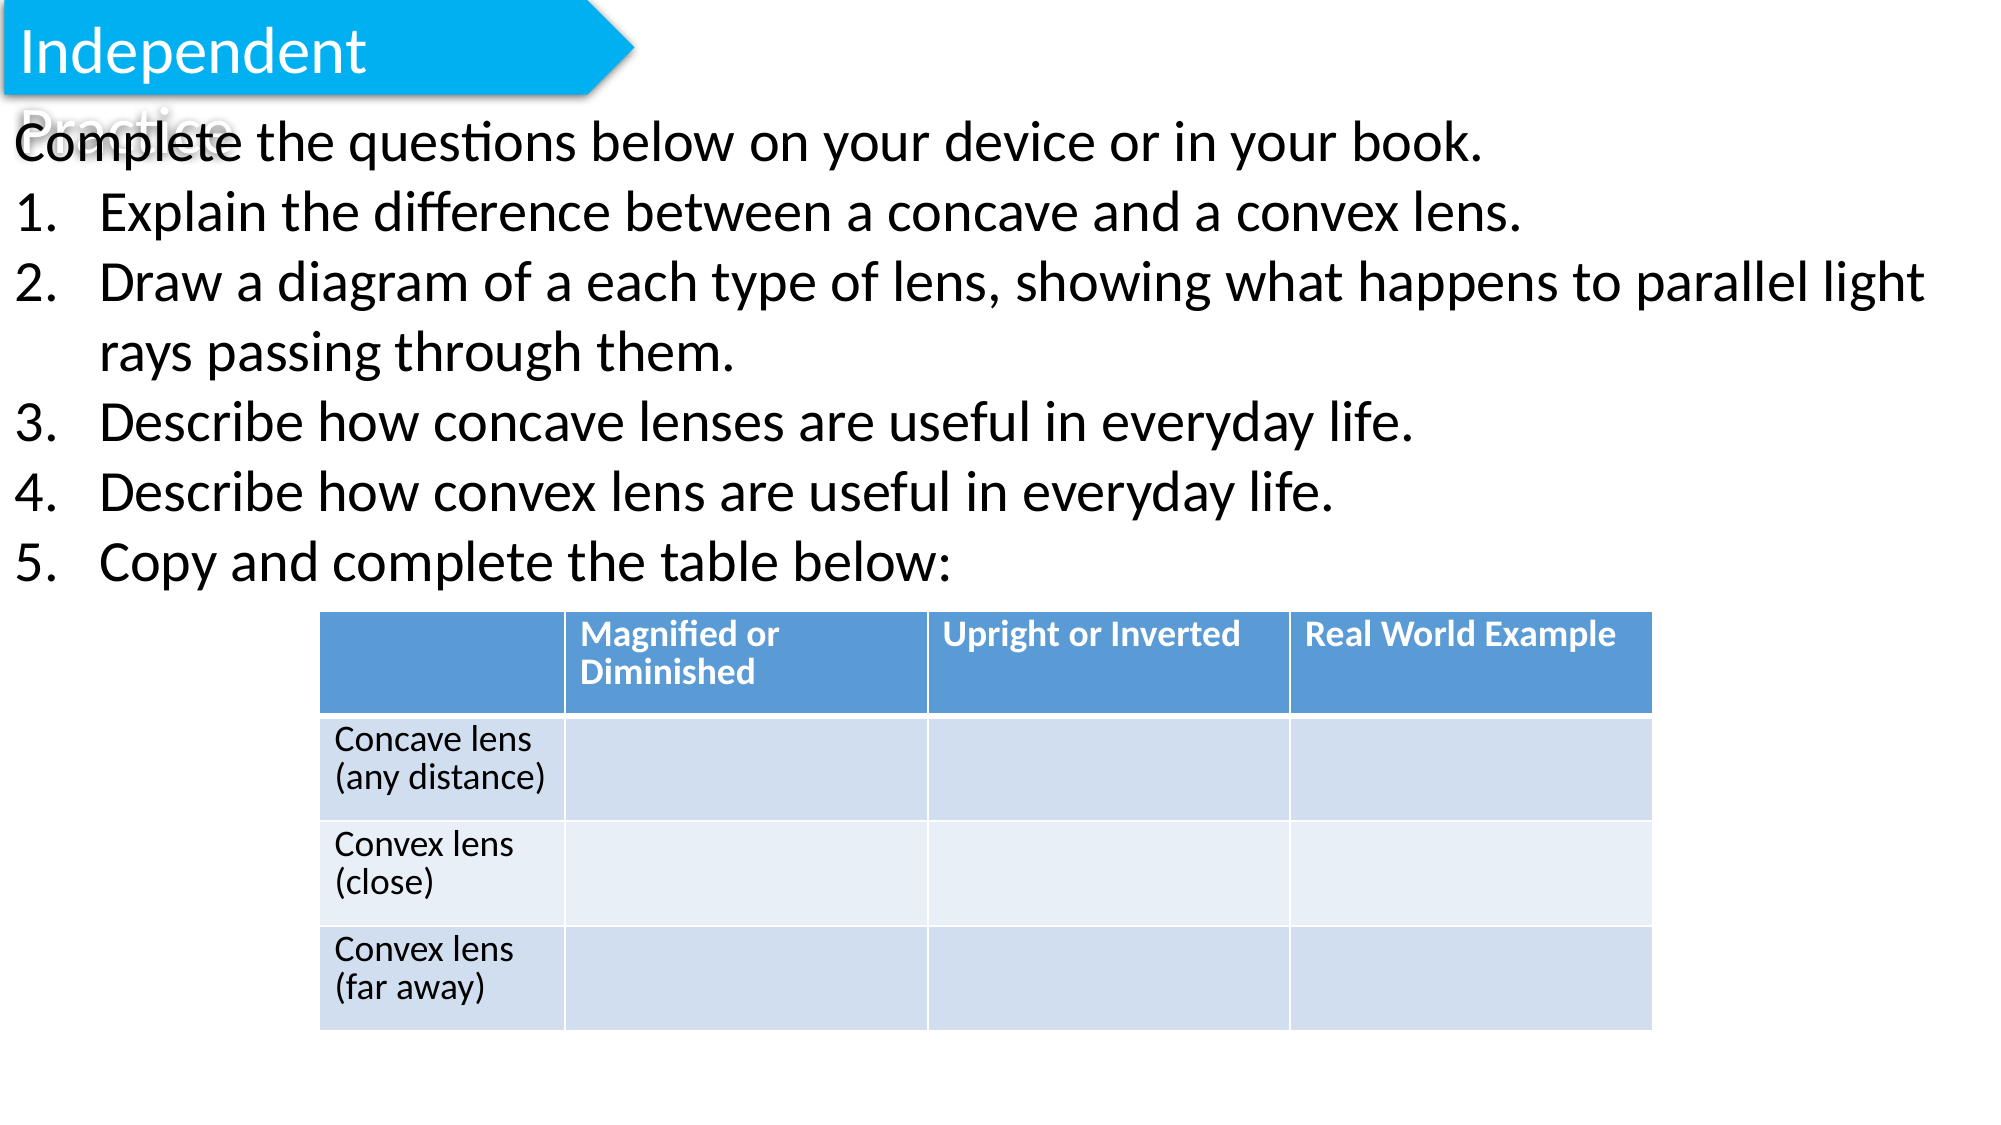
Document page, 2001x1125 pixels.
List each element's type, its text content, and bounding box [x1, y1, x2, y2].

table_header [320, 612, 564, 713]
table_cell Concave lens (any distance) [320, 719, 564, 820]
table_cell [1291, 927, 1652, 1030]
text_box Complete the questions below on your device or in your book. Explain the difference between a concave and a convex lens. Draw a diagram of a each type of lens, showing what happens to parallel light rays passing through them. Describe how concave lenses are useful in everyday life. Describe how convex lens are useful in everyday life. Copy and complete the table below: [0, 95, 1987, 671]
table_cell [1291, 719, 1652, 820]
table_cell Convex lens (far away) [320, 927, 564, 1030]
text_box Independent Practice [4, 0, 635, 95]
table_cell [929, 822, 1289, 925]
table_cell Convex lens (close) [320, 822, 564, 925]
table_cell [929, 719, 1289, 820]
table_cell [566, 822, 927, 925]
table_cell [566, 927, 927, 1030]
table_header Real World Example [1291, 612, 1652, 713]
table_header Upright or Inverted [929, 612, 1289, 713]
table_cell [566, 719, 927, 820]
table_header Magnified or Diminished [566, 612, 927, 713]
table_cell [929, 927, 1289, 1030]
table_cell [1291, 822, 1652, 925]
